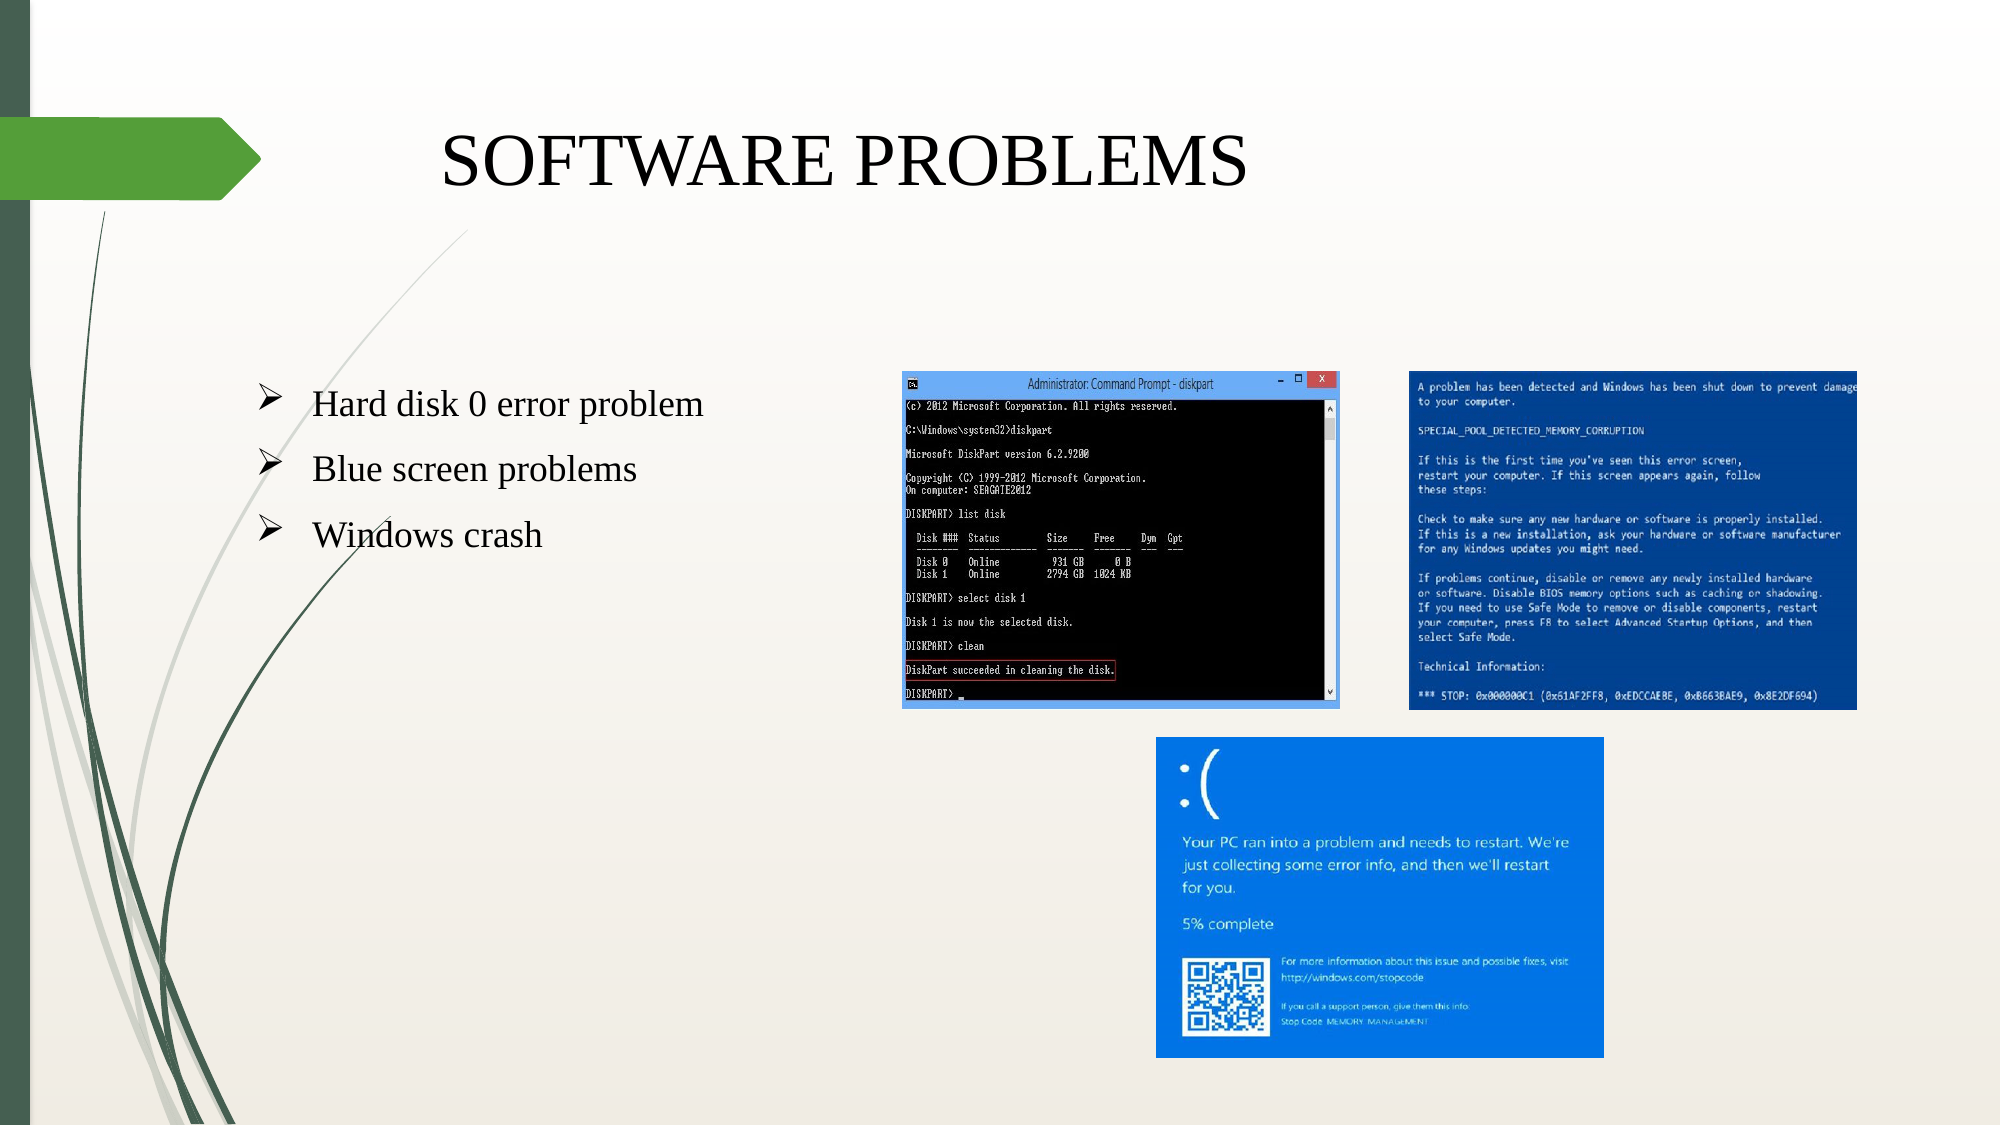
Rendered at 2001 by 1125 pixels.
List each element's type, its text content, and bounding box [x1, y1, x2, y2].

picture [1409, 370, 1858, 710]
picture [1155, 737, 1604, 1058]
title SOFTWARE PROBLEMS [425, 102, 1888, 313]
list Hard disk 0 error problem Blue screen problems Windows crash [240, 371, 729, 991]
picture [902, 370, 1340, 710]
